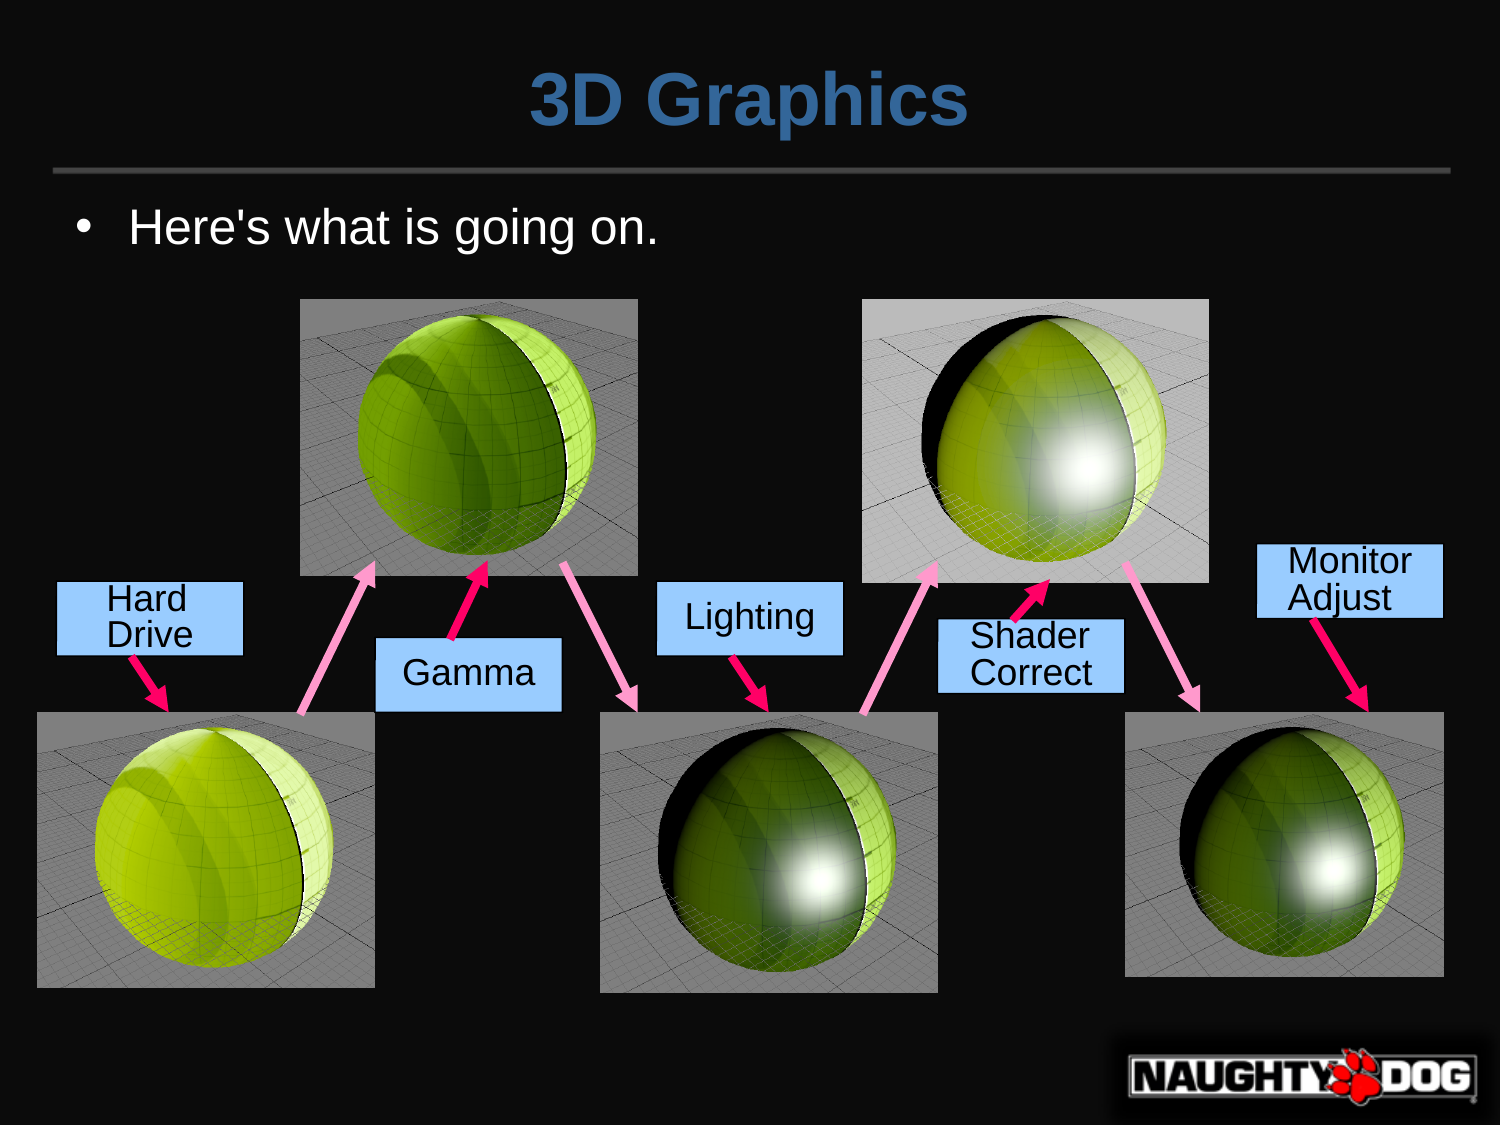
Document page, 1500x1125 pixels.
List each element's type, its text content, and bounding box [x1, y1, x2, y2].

picture [0, 0, 1500, 1125]
text_box Here's what is going on. [74, 200, 1425, 710]
text_box Shader Correct [937, 618, 1126, 694]
text_box Here's what is going on. [377, 585, 632, 991]
text_box Monitor Adjust [1256, 543, 1444, 619]
text_box [131, 656, 169, 710]
text_box Here's what is going on. [303, 585, 475, 711]
text_box [731, 656, 769, 710]
text_box Hard Drive [56, 581, 244, 657]
text_box Here's what is going on. [866, 592, 1425, 991]
text_box [1312, 618, 1369, 710]
text_box [573, 585, 638, 710]
text_box 3D Graphics [74, 32, 1425, 168]
text_box Gamma [374, 637, 563, 713]
text_box [1139, 592, 1201, 710]
text_box Lighting [656, 581, 844, 657]
